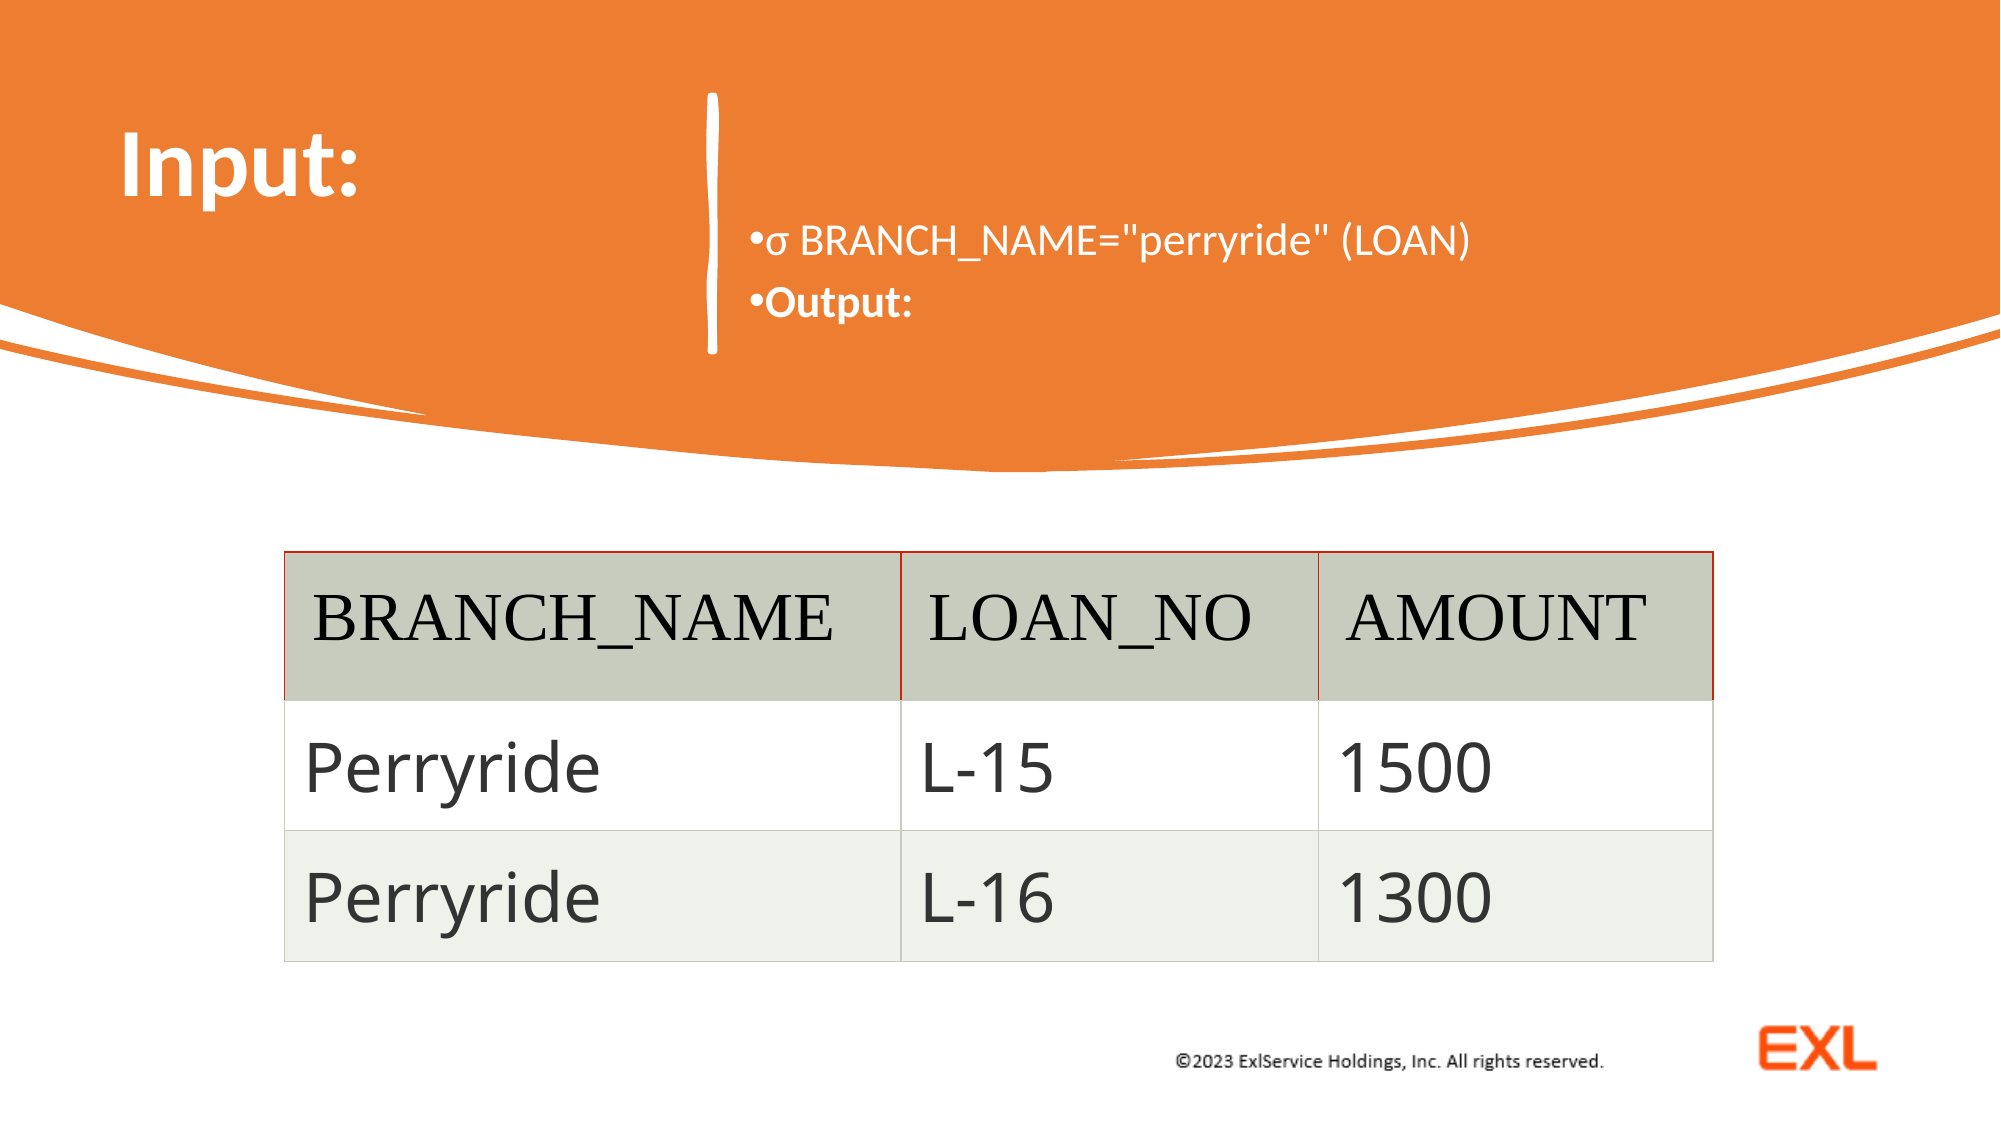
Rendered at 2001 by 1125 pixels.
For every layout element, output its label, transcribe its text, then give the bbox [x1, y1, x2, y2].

text_box [0, 340, 2000, 1125]
text_box [0, 0, 2000, 474]
table_cell 1300 [1319, 831, 1712, 961]
table_header BRANCH_NAME [285, 553, 900, 700]
title Input: [103, 103, 694, 344]
table_cell 1500 [1319, 701, 1712, 830]
table_cell L-15 [902, 701, 1318, 830]
table_cell Perryride [285, 701, 900, 830]
table_cell L-16 [902, 831, 1318, 961]
text_box [708, 94, 717, 352]
picture [1163, 1013, 1895, 1093]
table_header AMOUNT [1319, 553, 1712, 700]
table_header LOAN_NO [902, 553, 1318, 700]
text_box [1195, 316, 2000, 456]
table_cell Perryride [285, 831, 900, 961]
text_box [0, 306, 376, 407]
text_box σ BRANCH_NAME="perryride" (LOAN) Output: [733, 199, 1895, 344]
